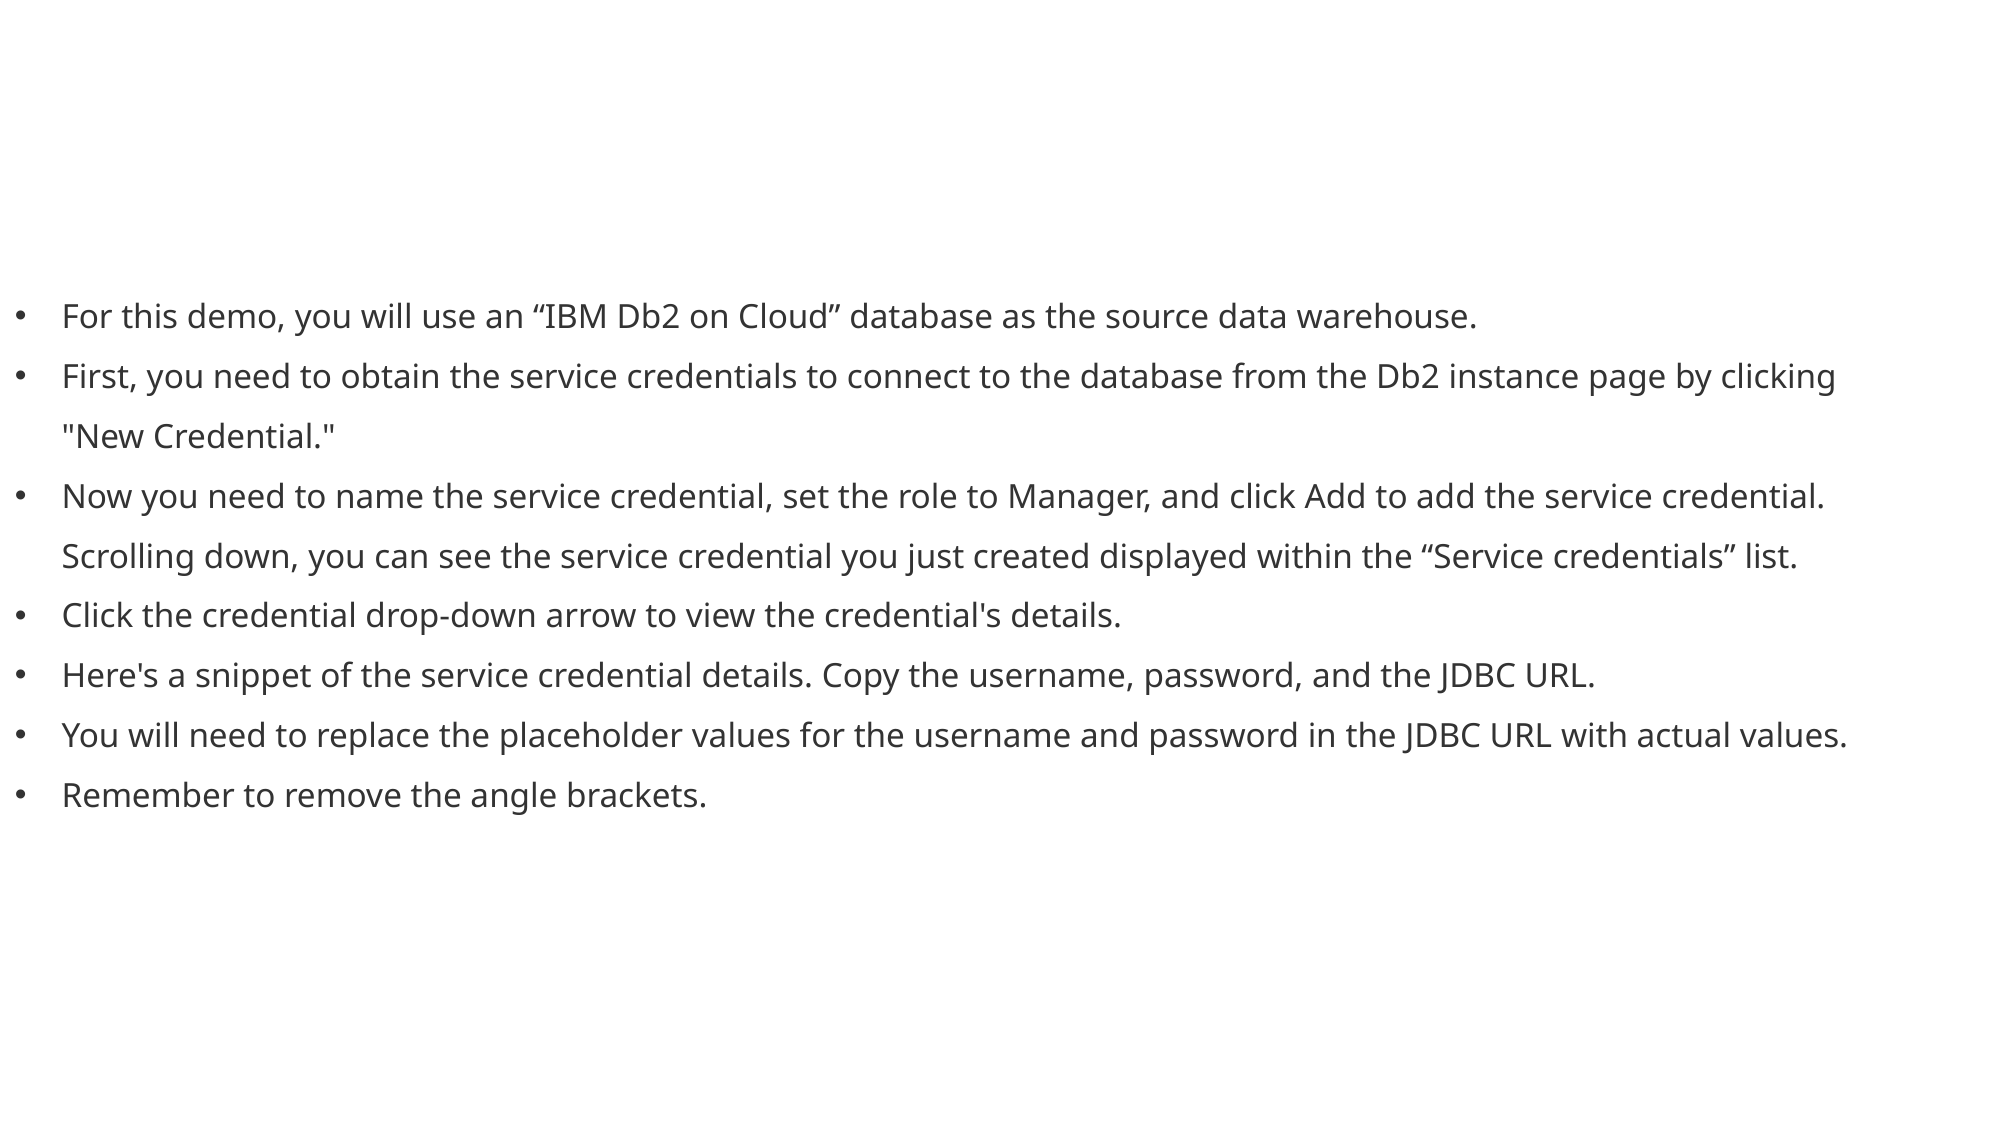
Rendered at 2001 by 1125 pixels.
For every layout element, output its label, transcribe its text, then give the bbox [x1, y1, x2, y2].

text_box For this demo, you will use an “IBM Db2 on Cloud” database as the source data warehouse. First, you need to obtain the service credentials to connect to the database from the Db2 instance page by clicking "New Credential." Now you need to name the service credential, set the role to Manager, and click Add to add the service credential. Scrolling down, you can see the service credential you just created displayed within the “Service credentials” list. Click the credential drop-down arrow to view the credential's details. Here's a snippet of the service credential details. Copy the username, password, and the JDBC URL. You will need to replace the placeholder values for the username and password in the JDBC URL with actual values. Remember to remove the angle brackets. [0, 267, 1903, 822]
